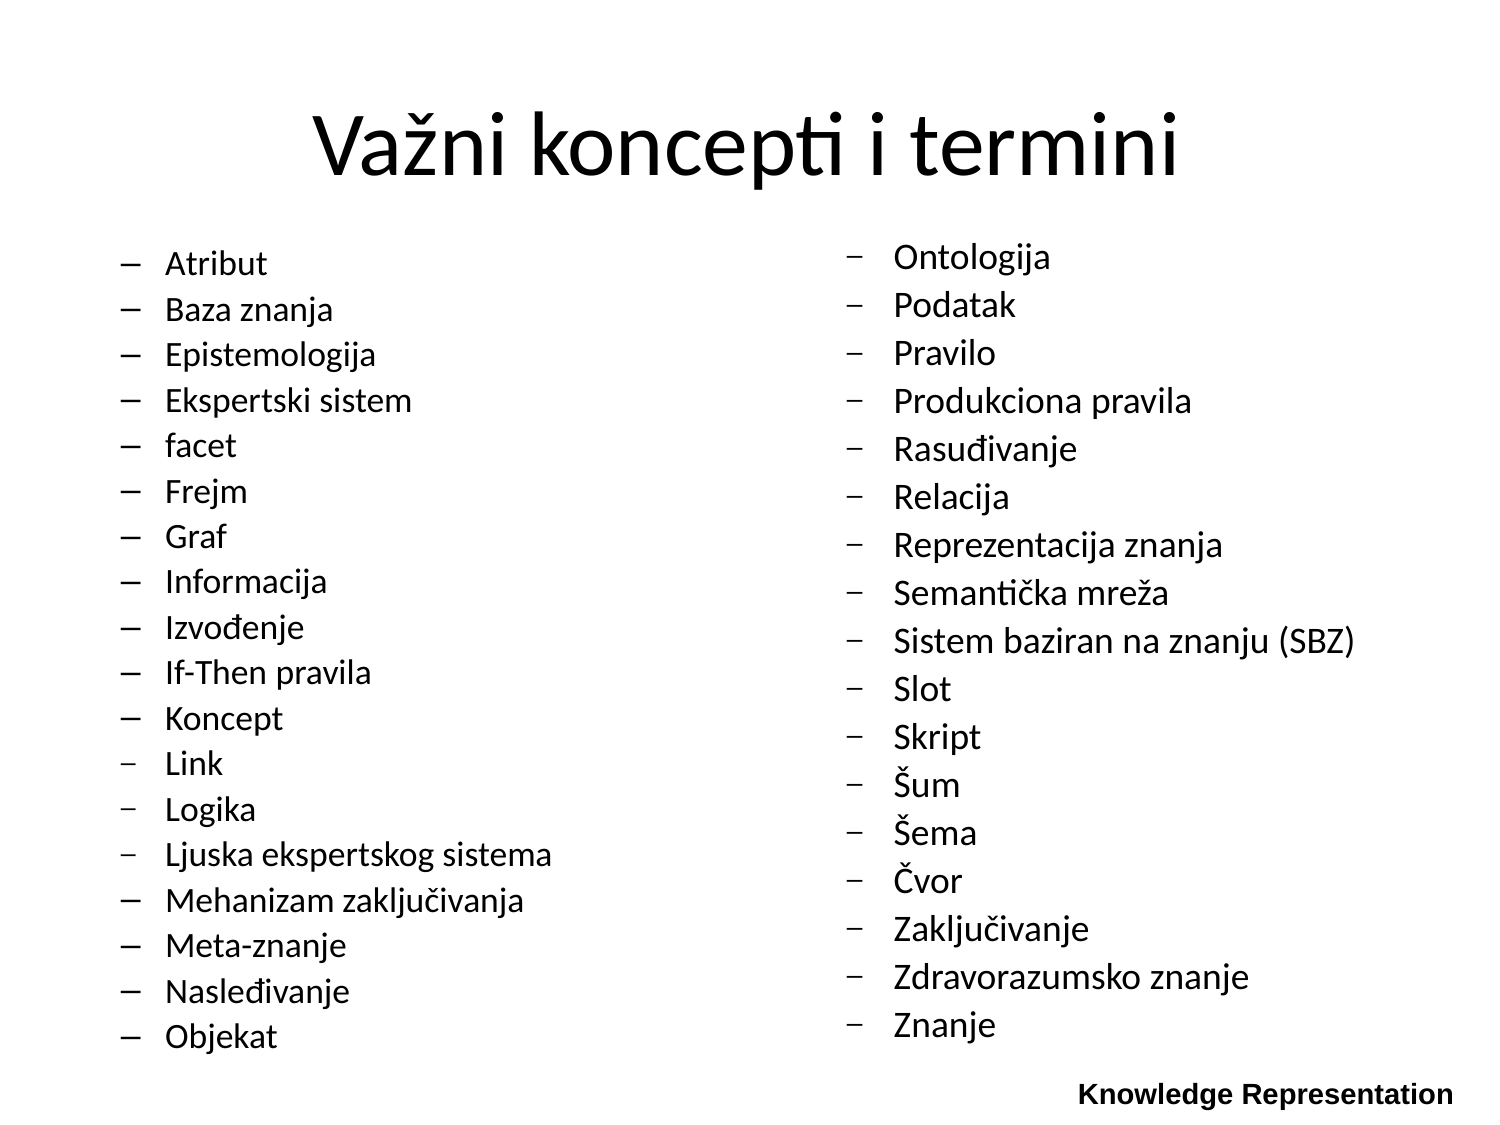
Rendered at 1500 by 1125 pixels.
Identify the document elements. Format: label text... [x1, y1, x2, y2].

title Važni koncepti i termini [75, 45, 1425, 233]
list Atribut Baza znanja Epistemologija Ekspertski sistem facet Frejm Graf Informacija Izvođenje If-Then pravila Koncept Link Logika Ljuska ekspertskog sistema Mehanizam zaključivanja Meta-znanje Nasleđivanje Objekat [37, 237, 750, 1071]
text_box Ontologija Podatak Pravilo Produkciona pravila Rasuđivanje Relacija Reprezentacija znanja Semantička mreža Sistem baziran na znanju (SBZ) Slot Skript Šum Šema Čvor Zaključivanje Zdravorazumsko znanje Znanje [774, 237, 1450, 1071]
text_box Knowledge Representation [987, 1074, 1478, 1125]
